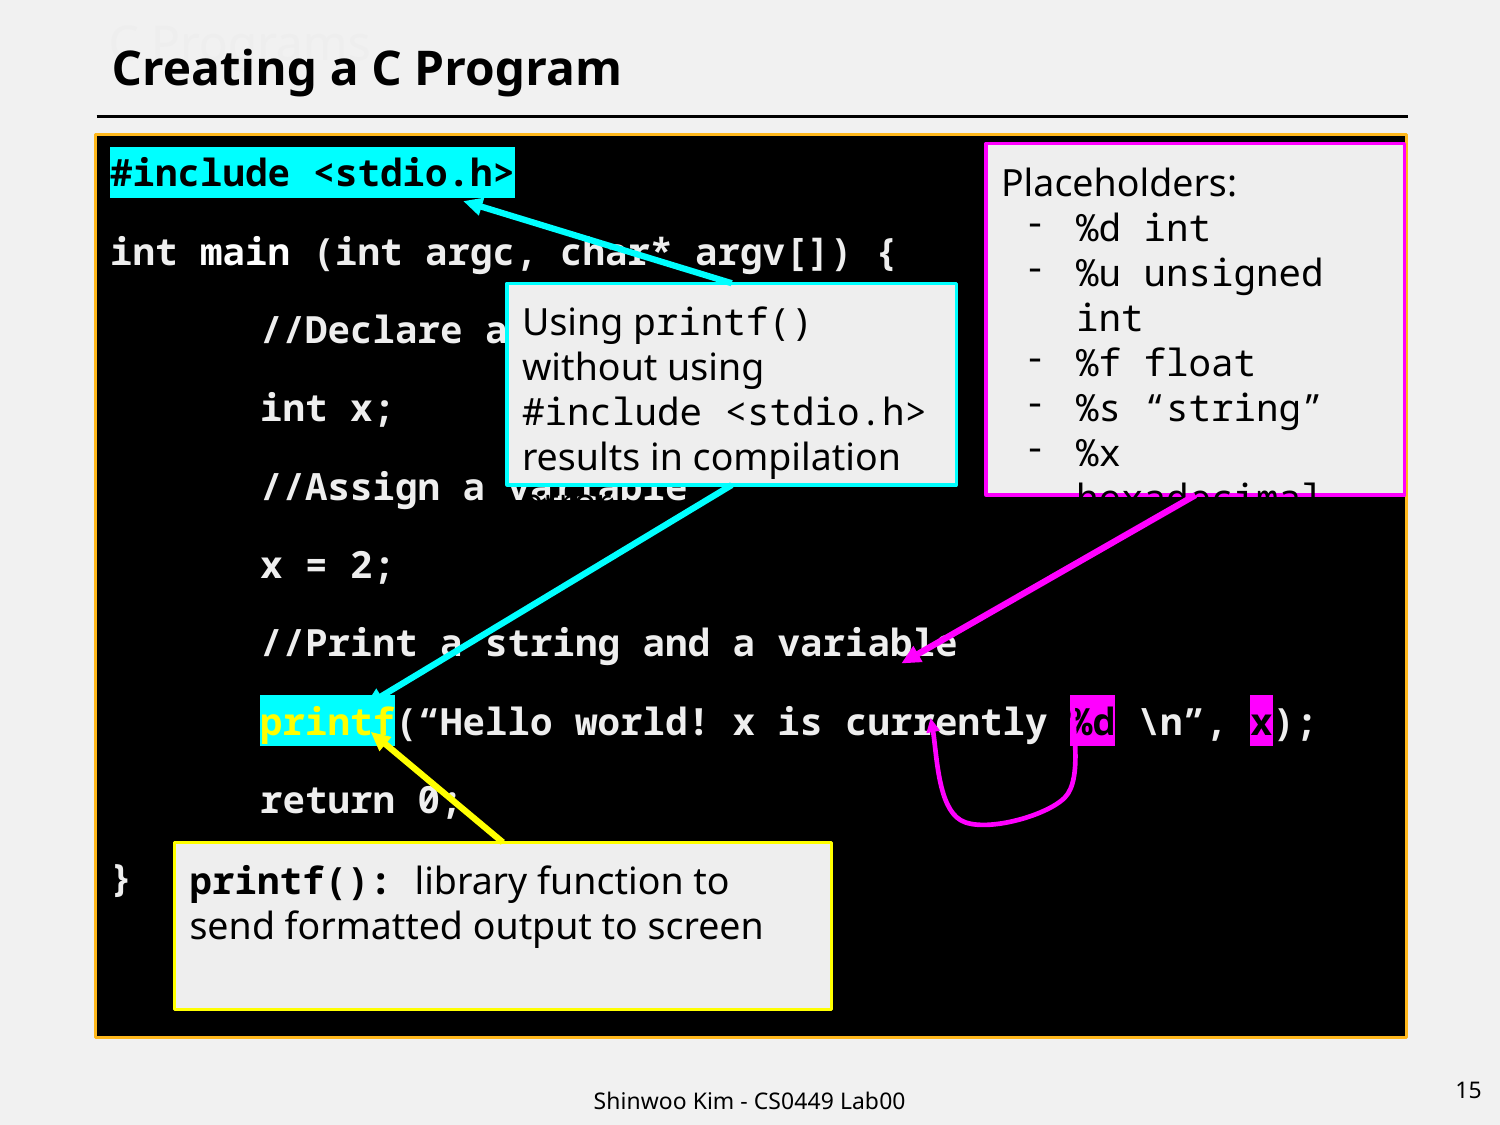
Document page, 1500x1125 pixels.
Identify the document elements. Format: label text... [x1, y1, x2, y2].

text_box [901, 495, 1196, 664]
text_box Placeholders: %d int %u unsigned int %f float %s “string” %x hexadecimal %p pointer [985, 143, 1405, 496]
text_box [463, 201, 732, 284]
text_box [365, 485, 732, 707]
list #include <stdio.h> int main (int argc, char* argv[]) { //Declare a variable int x; //Assign a variable x = 2; //Print a string and a variable printf(“Hello world! x is currently %d \n”, x); return 0; } [95, 134, 1407, 1038]
text_box printf(): library function to send formatted output to screen [174, 842, 832, 1010]
footer Shinwoo Kim - CS0449 Lab00 [496, 1065, 1004, 1125]
text_box [926, 706, 1076, 826]
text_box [371, 732, 503, 843]
text_box Using printf() without using #include <stdio.h> results in compilation error [507, 283, 957, 485]
slide_number 15 [1343, 1060, 1500, 1125]
text_box Creating a C Program [93, 4, 1407, 114]
